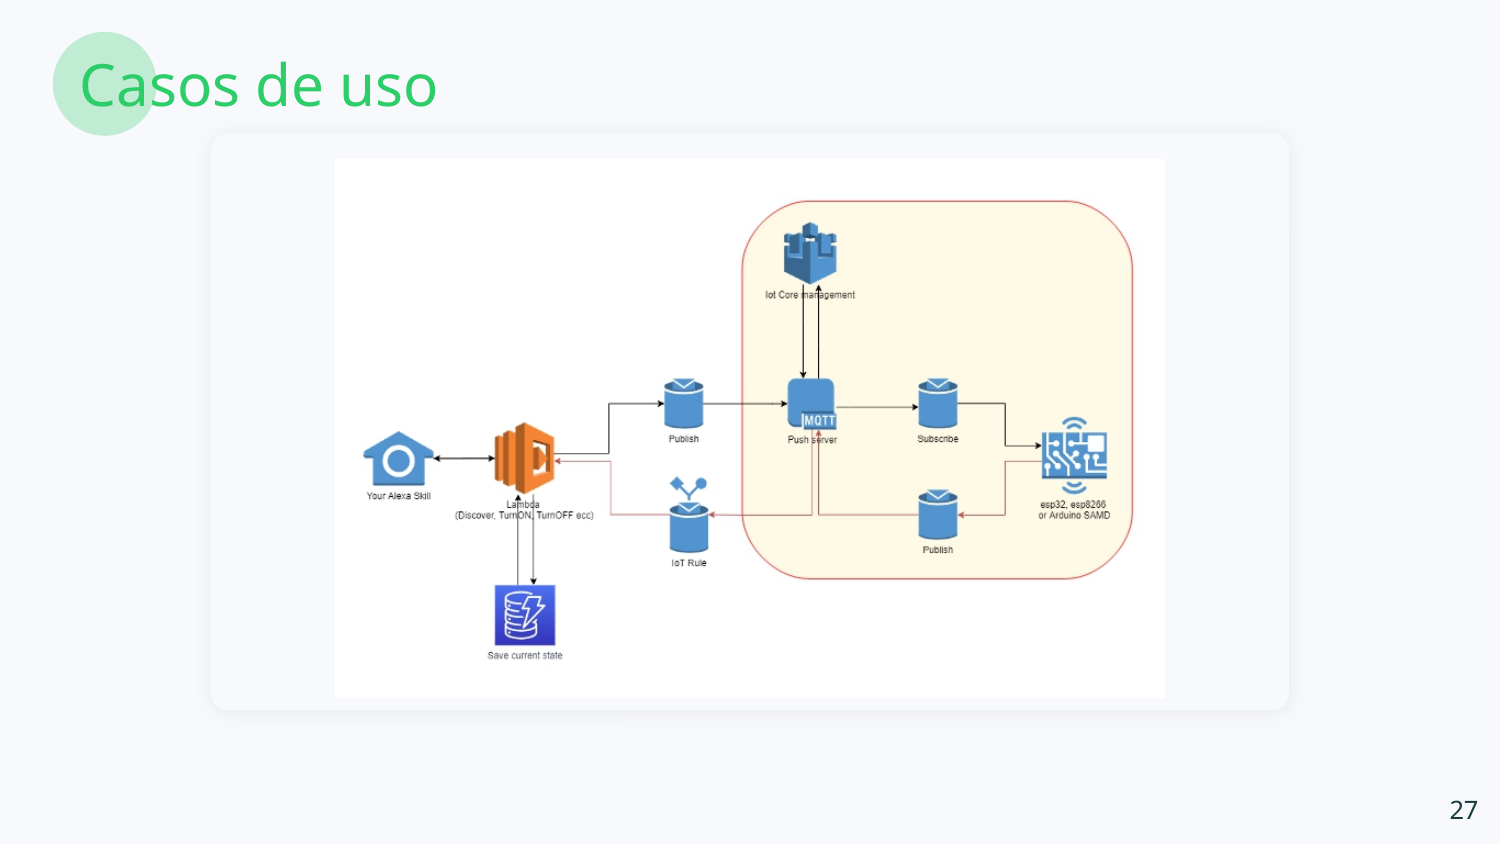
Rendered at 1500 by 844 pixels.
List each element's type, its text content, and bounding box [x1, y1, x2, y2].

picture [335, 159, 1165, 699]
slide_number ‹#› [1403, 779, 1494, 844]
text_box Casos de uso [79, 48, 967, 119]
text_box [52, 31, 144, 136]
